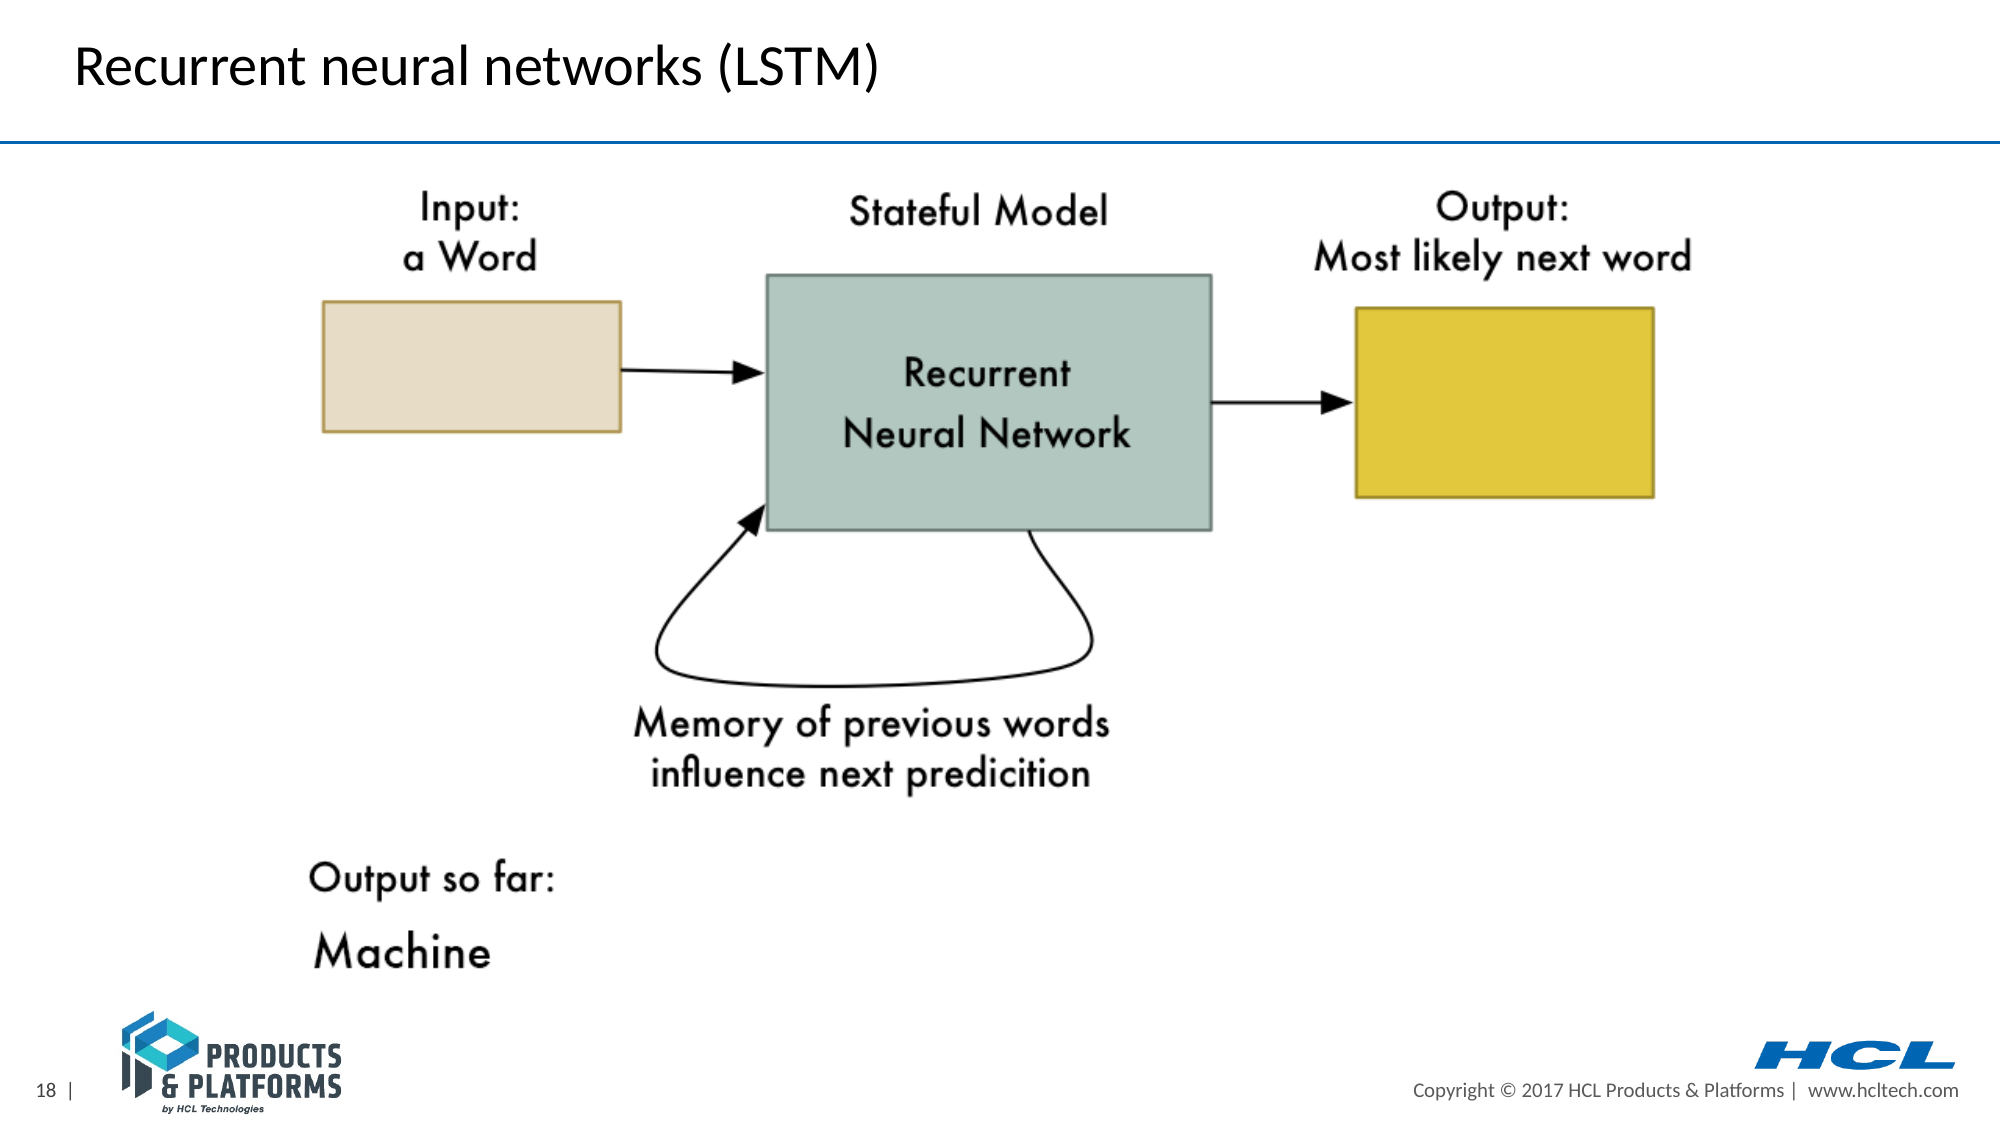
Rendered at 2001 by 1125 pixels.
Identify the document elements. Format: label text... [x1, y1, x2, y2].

picture [110, 180, 1694, 1121]
picture [1745, 1031, 1967, 1082]
title Recurrent neural networks (LSTM) [66, 19, 1934, 106]
